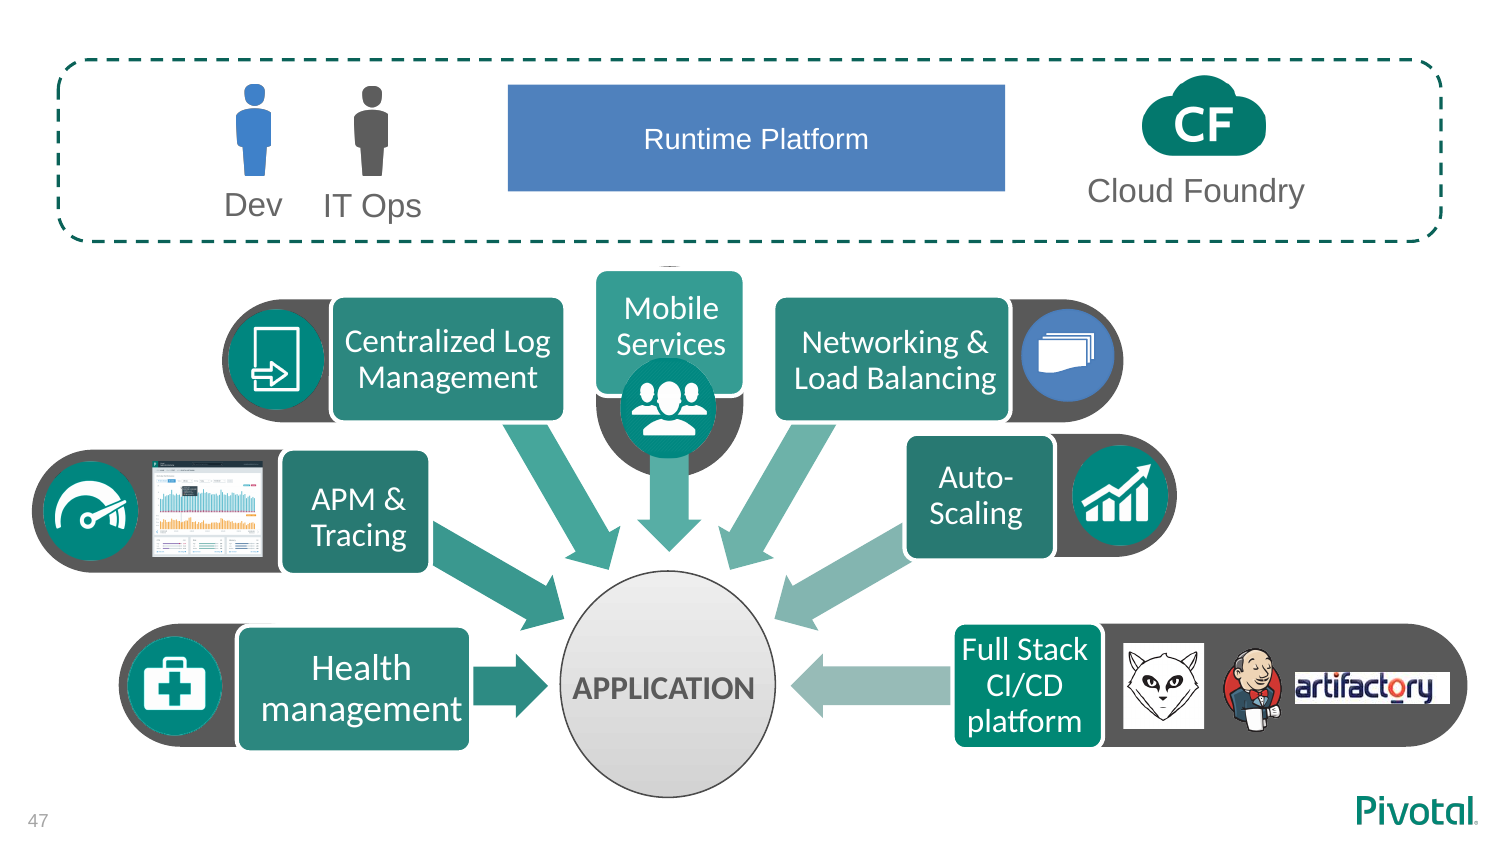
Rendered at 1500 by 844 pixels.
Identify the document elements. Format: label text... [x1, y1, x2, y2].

picture [354, 86, 389, 176]
picture [1357, 796, 1478, 825]
slide_number ‹#› [7, 797, 70, 843]
picture [236, 84, 271, 176]
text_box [31, 266, 1468, 798]
picture [1142, 53, 1267, 178]
text_box [58, 59, 1442, 242]
